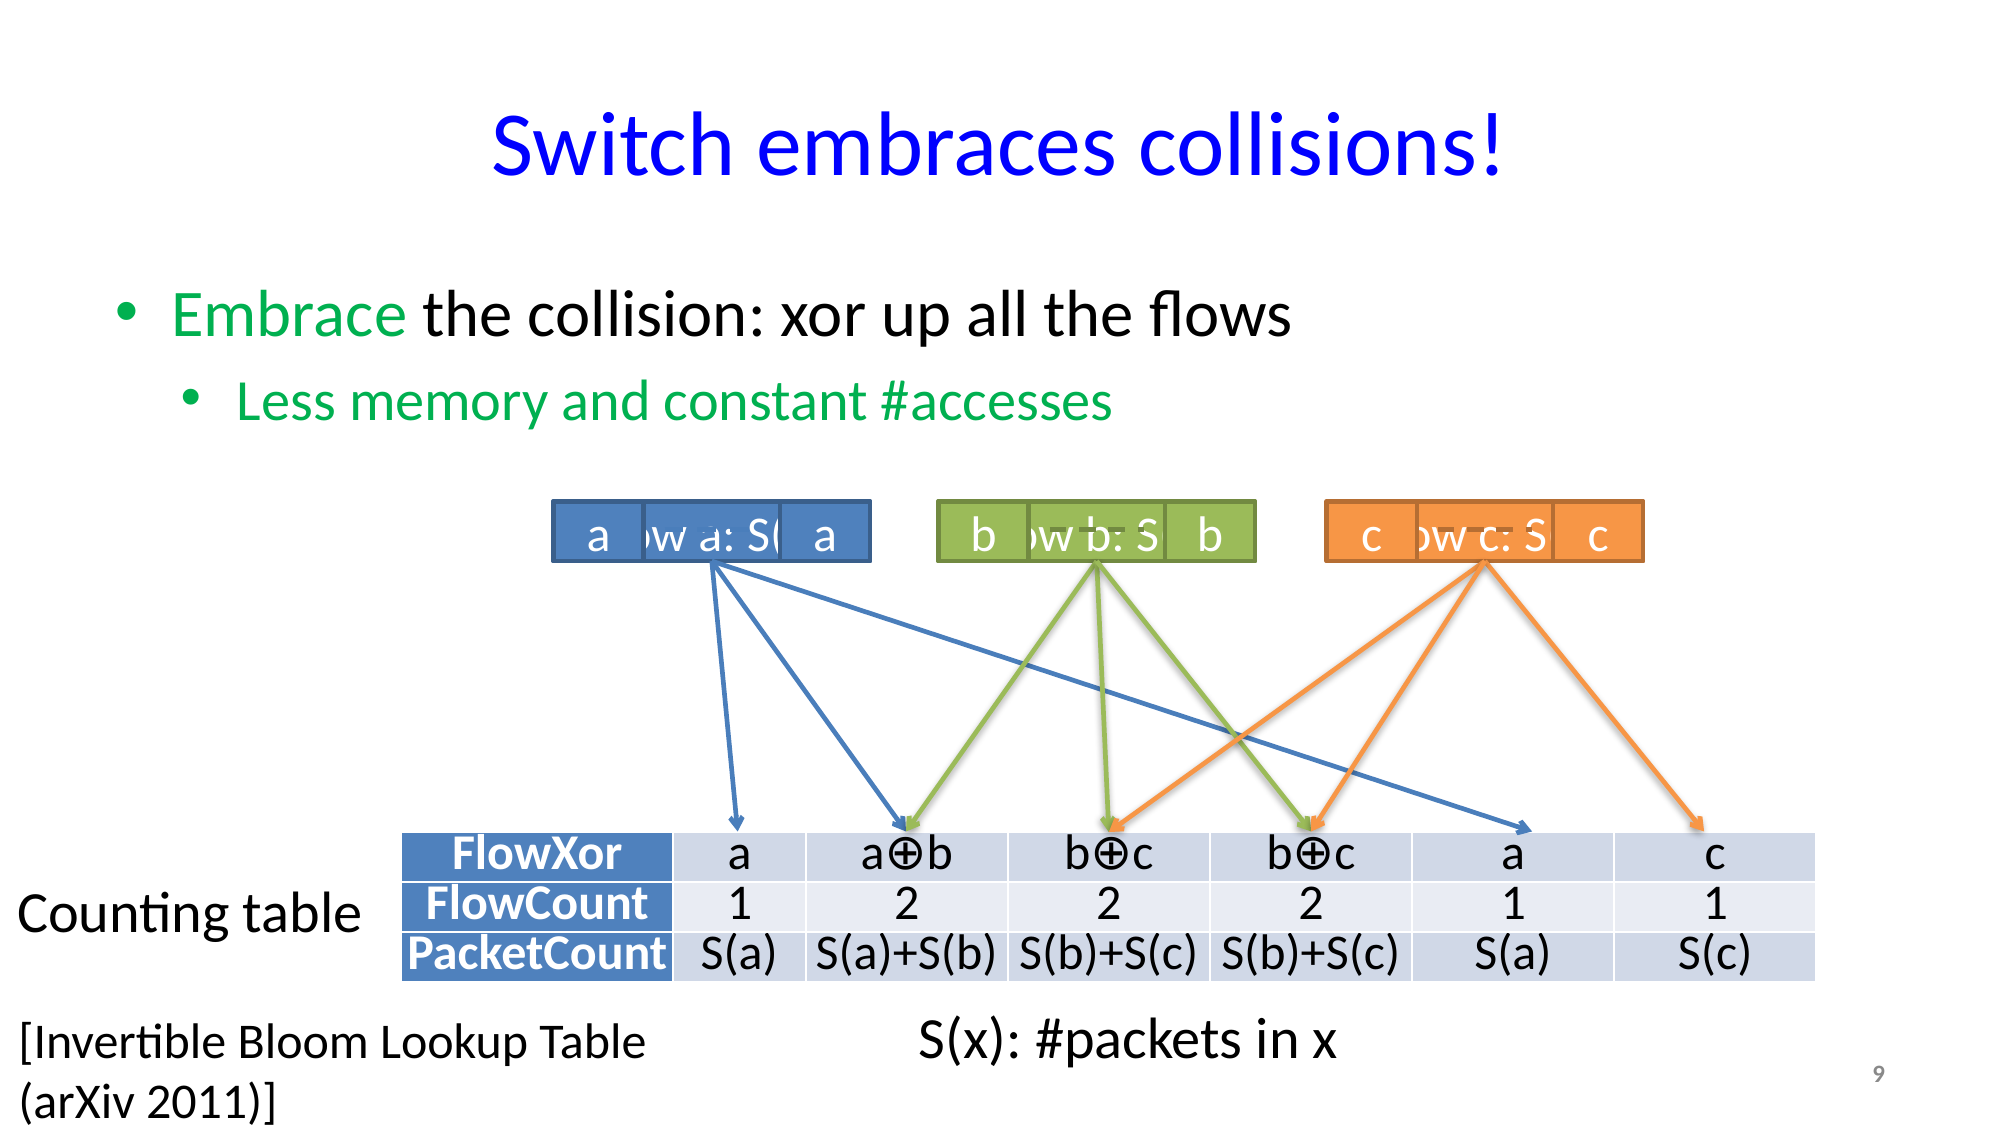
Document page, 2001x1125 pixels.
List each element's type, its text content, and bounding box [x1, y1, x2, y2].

table_header a [1413, 841, 1613, 881]
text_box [938, 501, 1256, 562]
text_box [742, 560, 904, 832]
table_cell 1 [1615, 883, 1815, 931]
slide_number 9 [1433, 1042, 1900, 1103]
table_cell PacketCount [402, 933, 672, 981]
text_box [1310, 560, 1486, 832]
table_header b⊕c [1009, 842, 1209, 881]
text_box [905, 560, 1090, 832]
table_header c [1615, 833, 1815, 881]
table_header a [674, 833, 805, 881]
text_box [1108, 560, 1309, 833]
table_cell S(c) [1615, 933, 1815, 981]
table_cell 2 [1009, 883, 1209, 931]
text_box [711, 571, 738, 832]
table_cell S(b)+S(c) [1211, 933, 1411, 981]
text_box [1096, 571, 1103, 832]
table_cell S(a) [1413, 933, 1613, 981]
table_header a⊕b [807, 842, 1007, 881]
text_box Counting table [2, 867, 378, 952]
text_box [553, 501, 871, 562]
table_cell 1 [1413, 883, 1613, 931]
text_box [1326, 501, 1644, 562]
table_cell FlowCount [402, 883, 672, 931]
table_header FlowXor [402, 833, 672, 881]
list Embrace the collision: xor up all the flows Less memory and constant #accesses [99, 262, 1940, 1006]
text_box [Invertible Bloom Lookup Table (arXiv 2011)] [3, 1000, 674, 1125]
text_box S(x): #packets in x [904, 992, 1354, 1078]
table_cell 2 [807, 883, 1007, 931]
table_cell 1 [674, 883, 805, 931]
table_header b⊕c [1211, 842, 1411, 881]
title Switch embraces collisions! [99, 44, 1901, 233]
table_cell 2 [1211, 883, 1411, 931]
table_cell S(a) [674, 933, 805, 981]
table_cell S(b)+S(c) [1009, 933, 1209, 981]
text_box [1490, 560, 1705, 832]
table_cell S(a)+S(b) [807, 933, 1007, 981]
